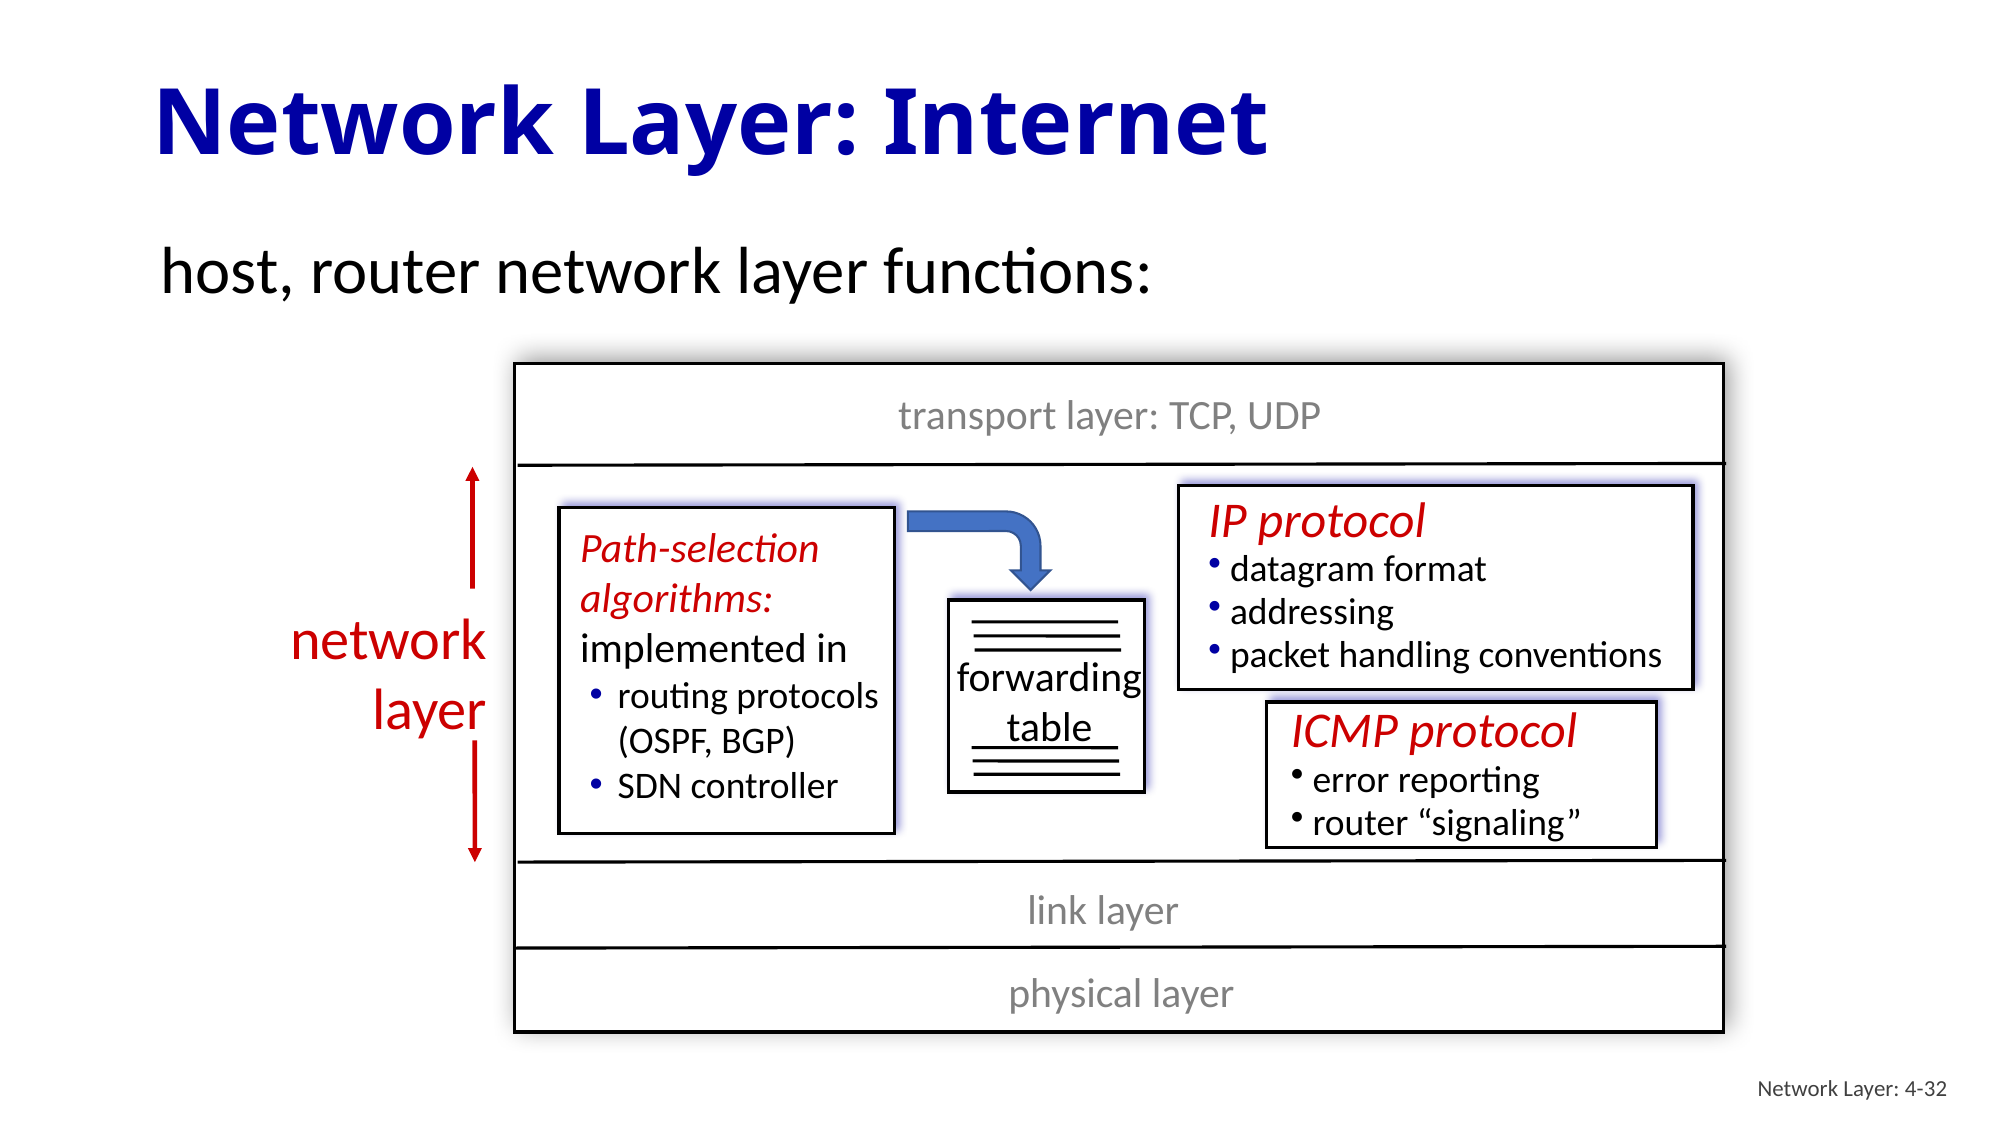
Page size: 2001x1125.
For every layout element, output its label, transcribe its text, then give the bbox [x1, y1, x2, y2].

text_box [514, 363, 1724, 1033]
text_box [1266, 701, 1276, 848]
text_box network layer [274, 593, 502, 749]
text_box next hdr [1266, 691, 1663, 701]
text_box link layer [1012, 875, 1195, 940]
text_box [466, 466, 479, 589]
text_box ICMP protocol error reporting router “signaling” [1276, 694, 1679, 852]
text_box transport layer: TCP, UDP [883, 380, 1337, 446]
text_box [558, 507, 1159, 834]
title Network Layer: Internet [137, 51, 1863, 198]
text_box host, router network layer functions: [145, 231, 1382, 304]
text_box [468, 740, 482, 863]
text_box physical layer [993, 958, 1250, 1024]
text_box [1178, 480, 1694, 690]
slide_number Network Layer: 4-32 [1512, 1056, 1963, 1117]
